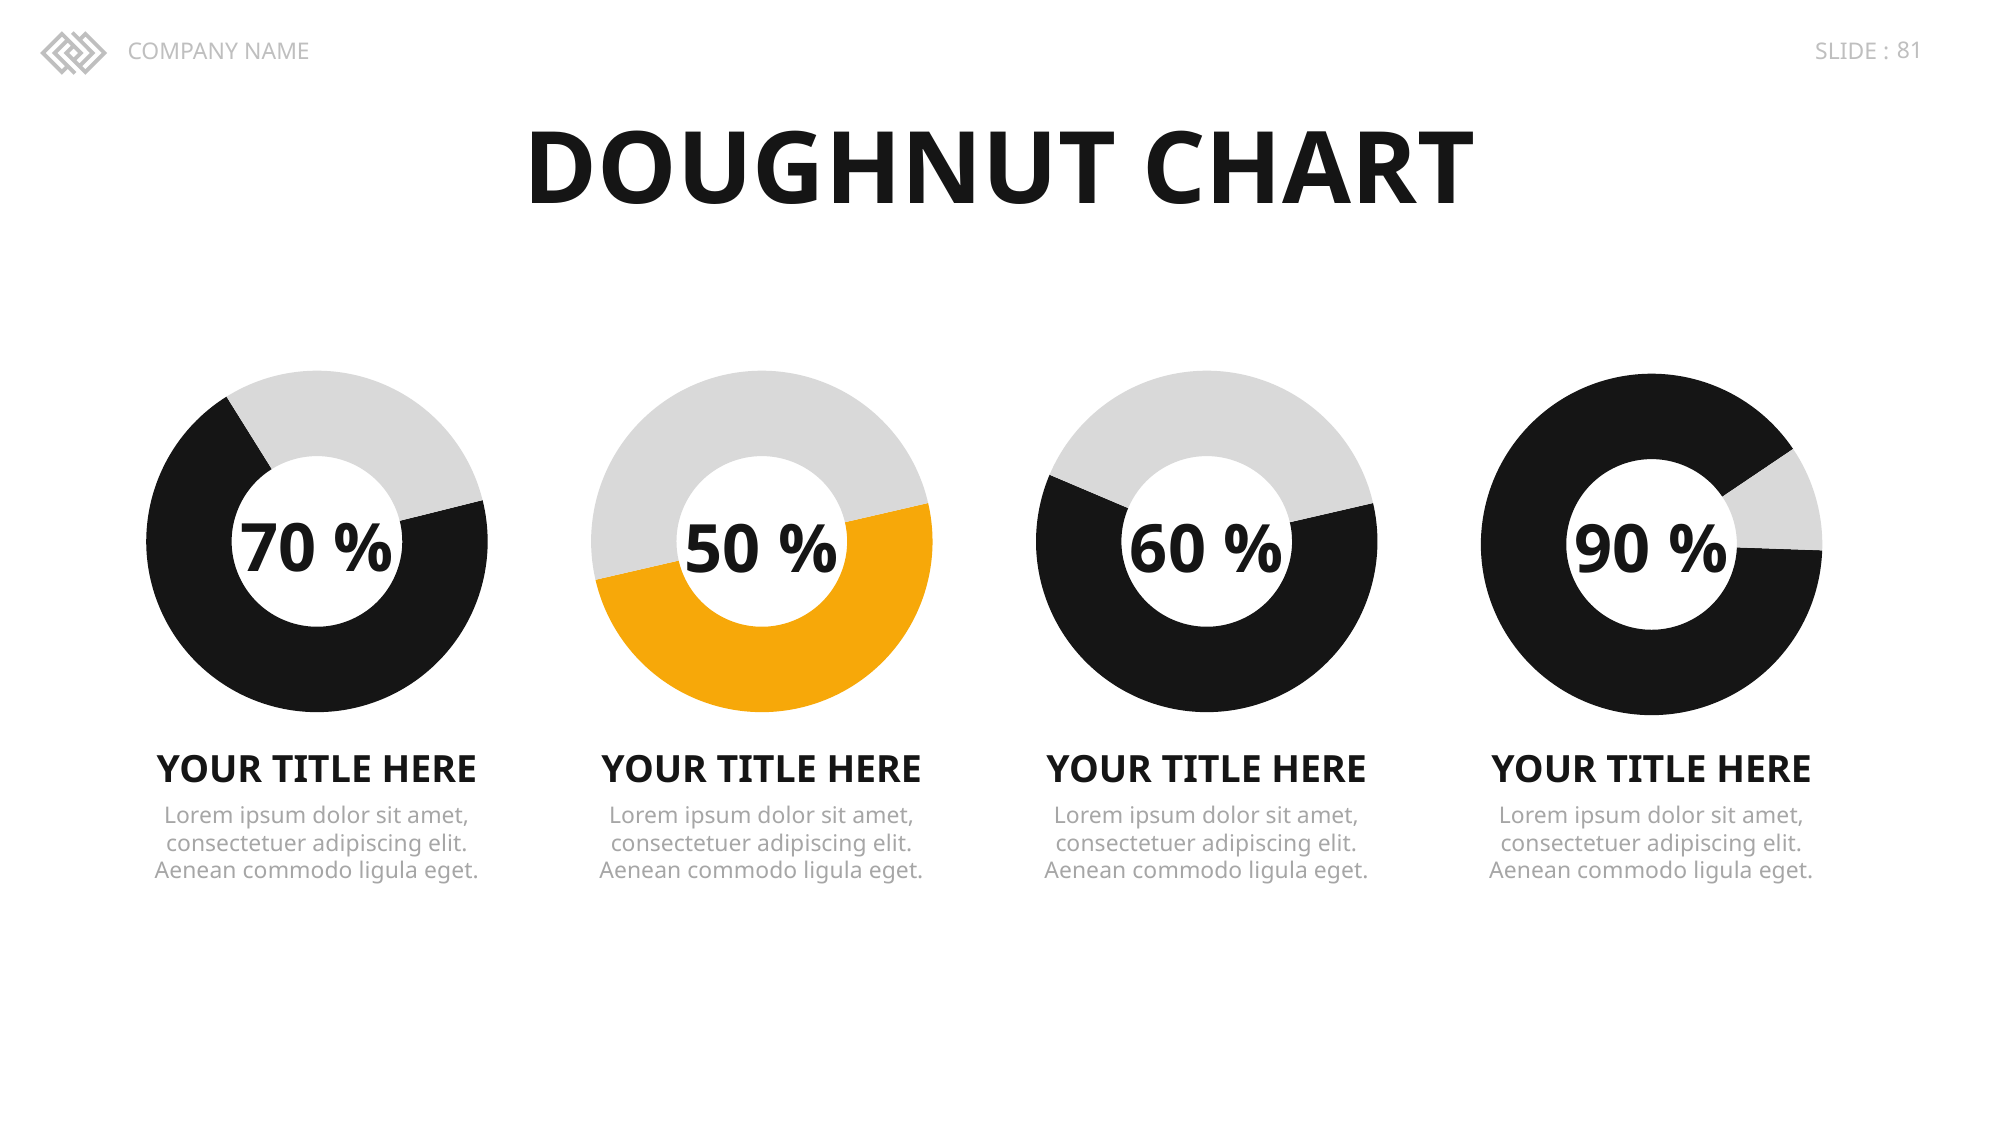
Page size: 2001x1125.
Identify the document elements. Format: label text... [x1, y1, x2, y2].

text_box YOUR TITLE HERE [104, 737, 530, 796]
text_box Lorem ipsum dolor sit amet, consectetuer adipiscing elit. Aenean commodo ligula eget. [994, 796, 1419, 888]
text_box Lorem ipsum dolor sit amet, consectetuer adipiscing elit. Aenean commodo ligula eget. [1439, 796, 1864, 888]
list DOUGHNUT CHART [99, 113, 1900, 222]
text_box Lorem ipsum dolor sit amet, consectetuer adipiscing elit. Aenean commodo ligula eget. [104, 796, 530, 888]
text_box YOUR TITLE HERE [549, 737, 974, 796]
text_box Lorem ipsum dolor sit amet, consectetuer adipiscing elit. Aenean commodo ligula eget. [549, 796, 974, 888]
text_box YOUR TITLE HERE [1439, 737, 1864, 796]
text_box YOUR TITLE HERE [994, 737, 1419, 796]
chart [50, 363, 1919, 723]
